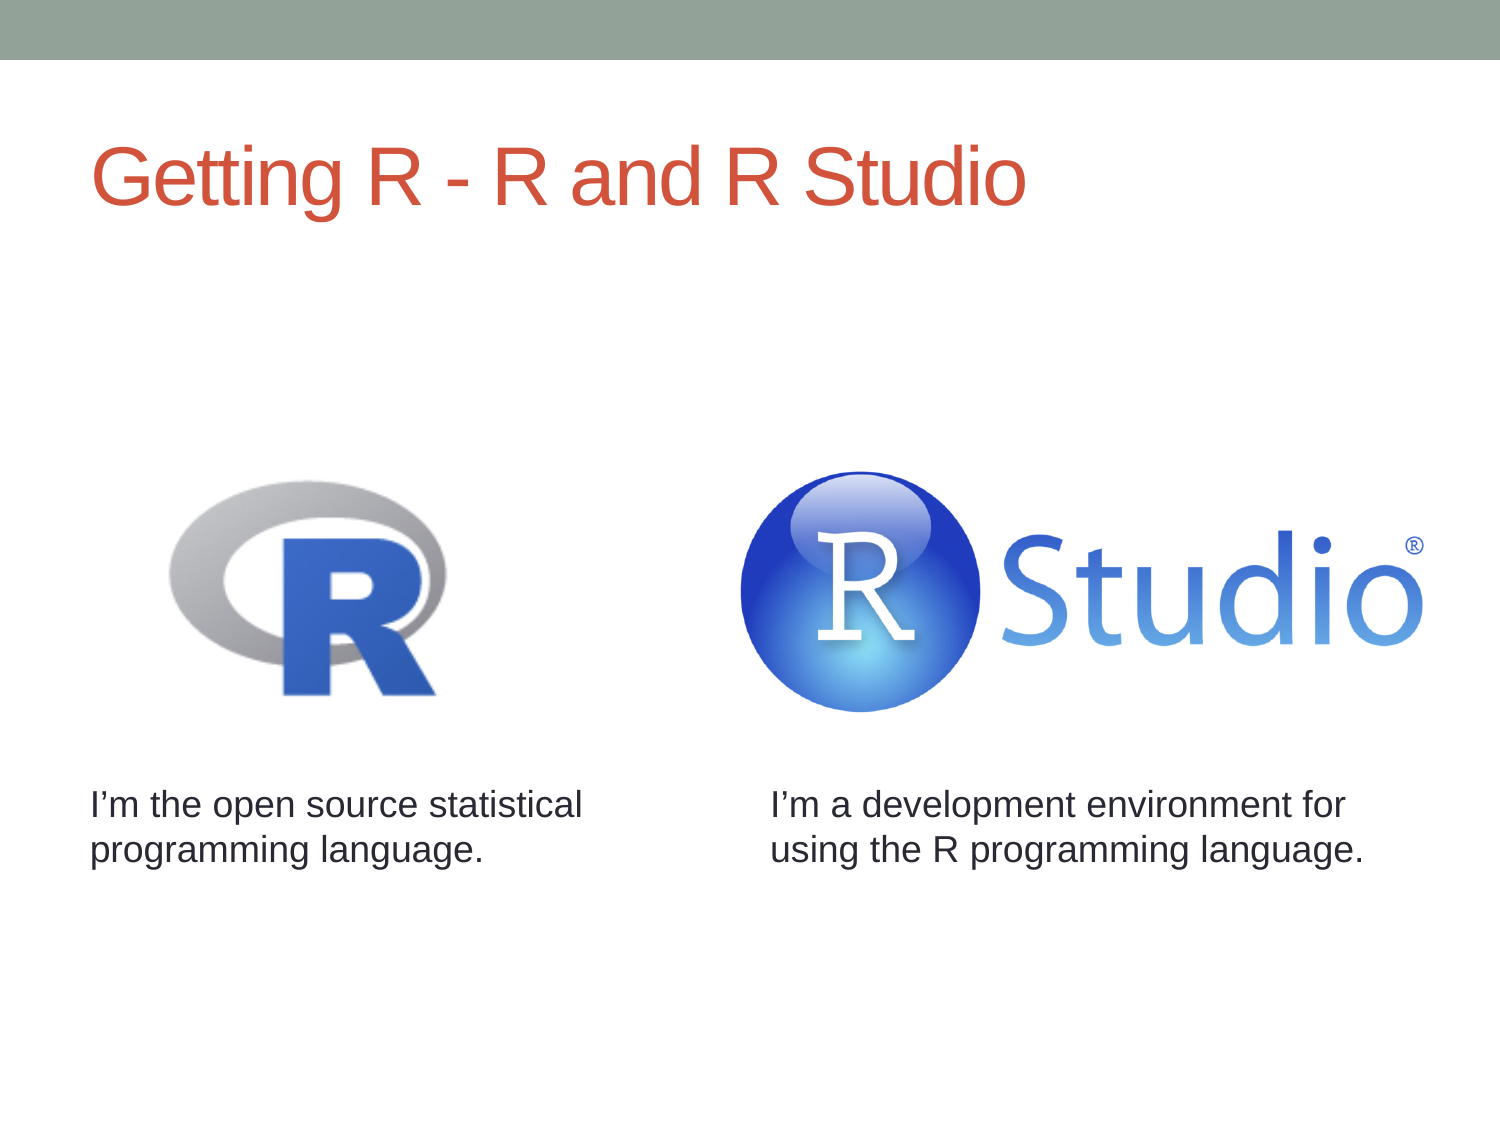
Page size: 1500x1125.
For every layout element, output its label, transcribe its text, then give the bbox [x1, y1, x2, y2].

picture [157, 470, 483, 732]
picture [737, 470, 1426, 717]
text_box I’m a development environment for using the R programming language. [755, 772, 1425, 877]
text_box I’m the open source statistical programming language. [75, 772, 635, 877]
title Getting R - R and R Studio [75, 91, 1425, 254]
